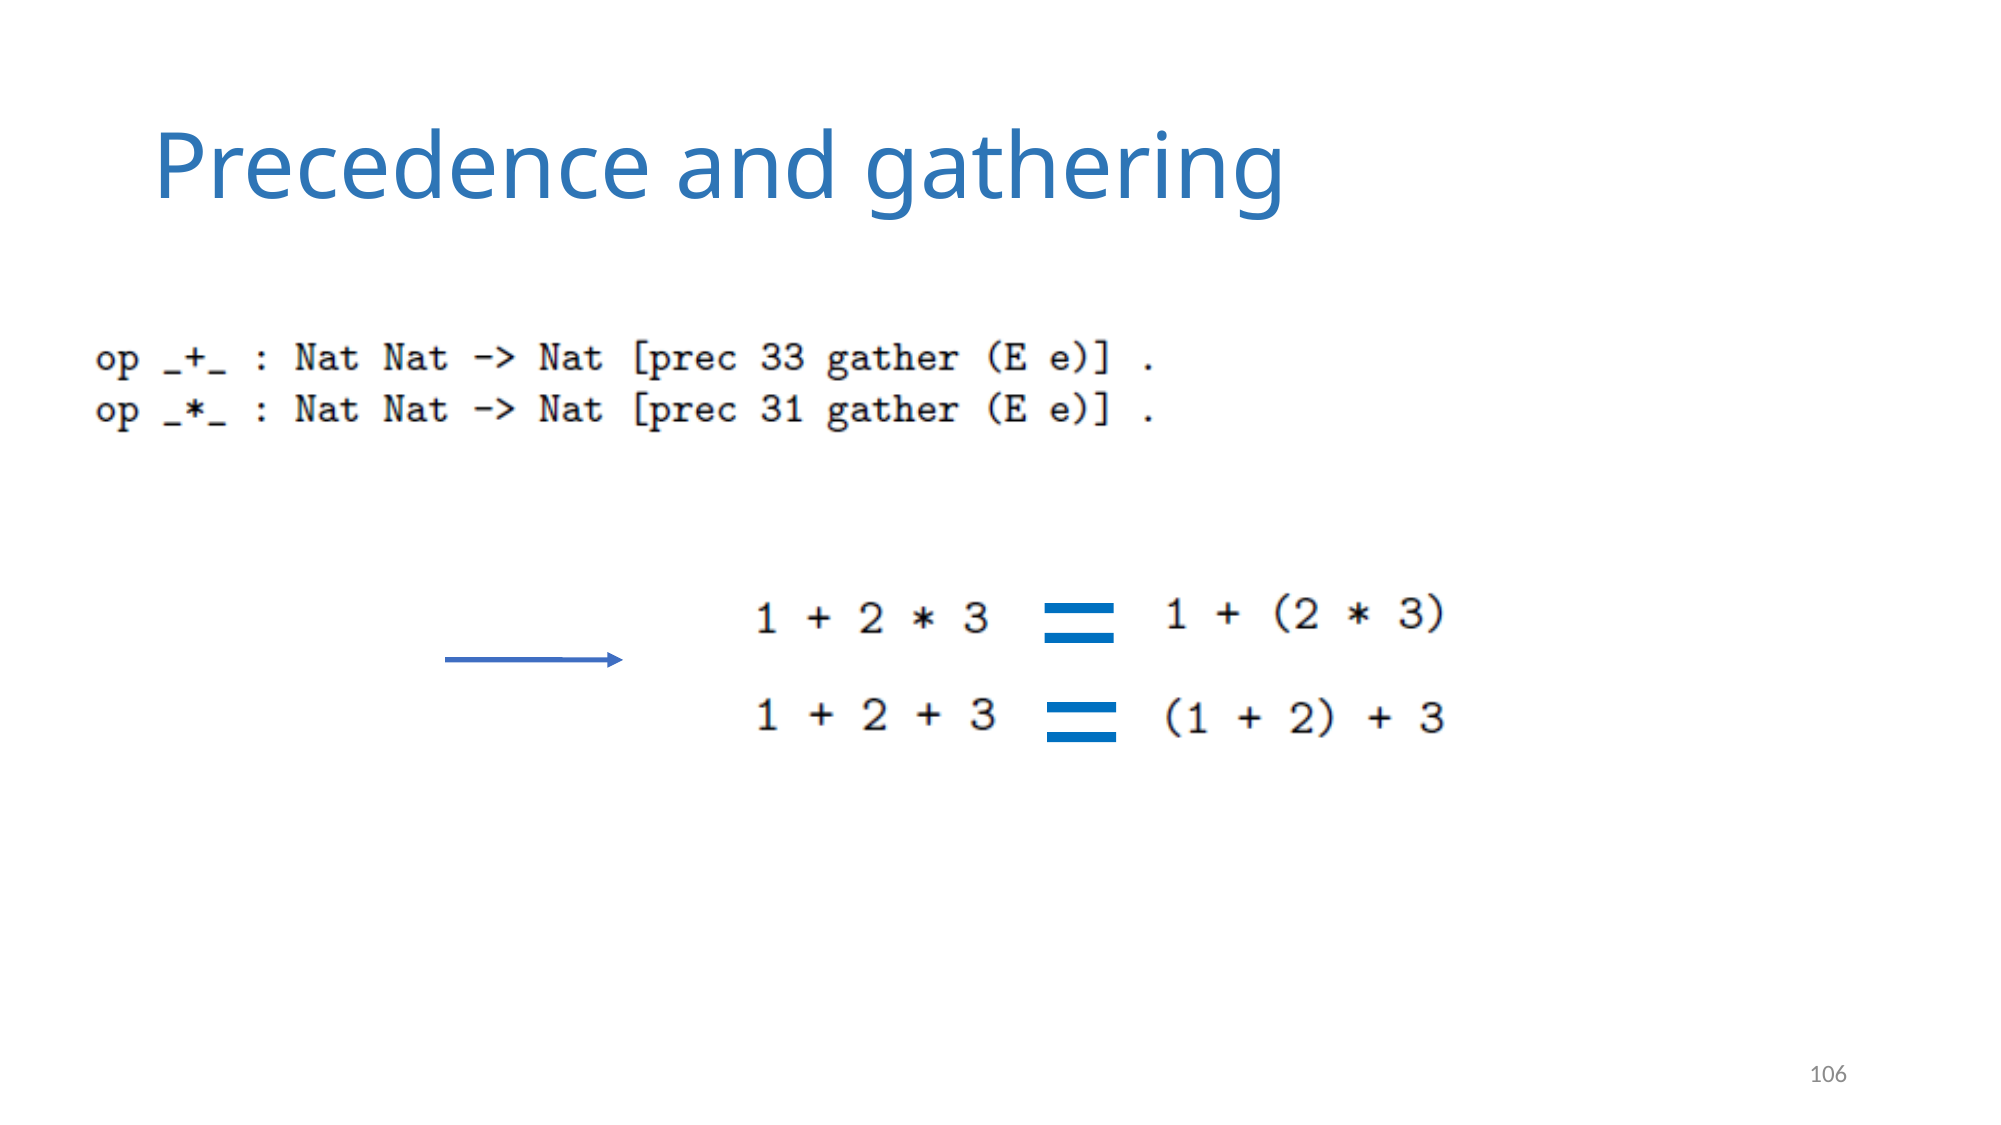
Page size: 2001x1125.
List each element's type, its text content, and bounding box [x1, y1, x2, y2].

text_box [1042, 601, 1116, 615]
text_box 1 [1412, 1042, 1863, 1103]
text_box Precedence and gathering [137, 59, 1863, 278]
picture [72, 323, 1174, 453]
picture [744, 583, 999, 652]
text_box [445, 653, 624, 667]
text_box [1045, 700, 1118, 714]
picture [1159, 583, 1453, 652]
text_box [1045, 730, 1118, 744]
picture [744, 682, 1012, 751]
text_box [1042, 631, 1116, 645]
picture [1152, 682, 1461, 751]
